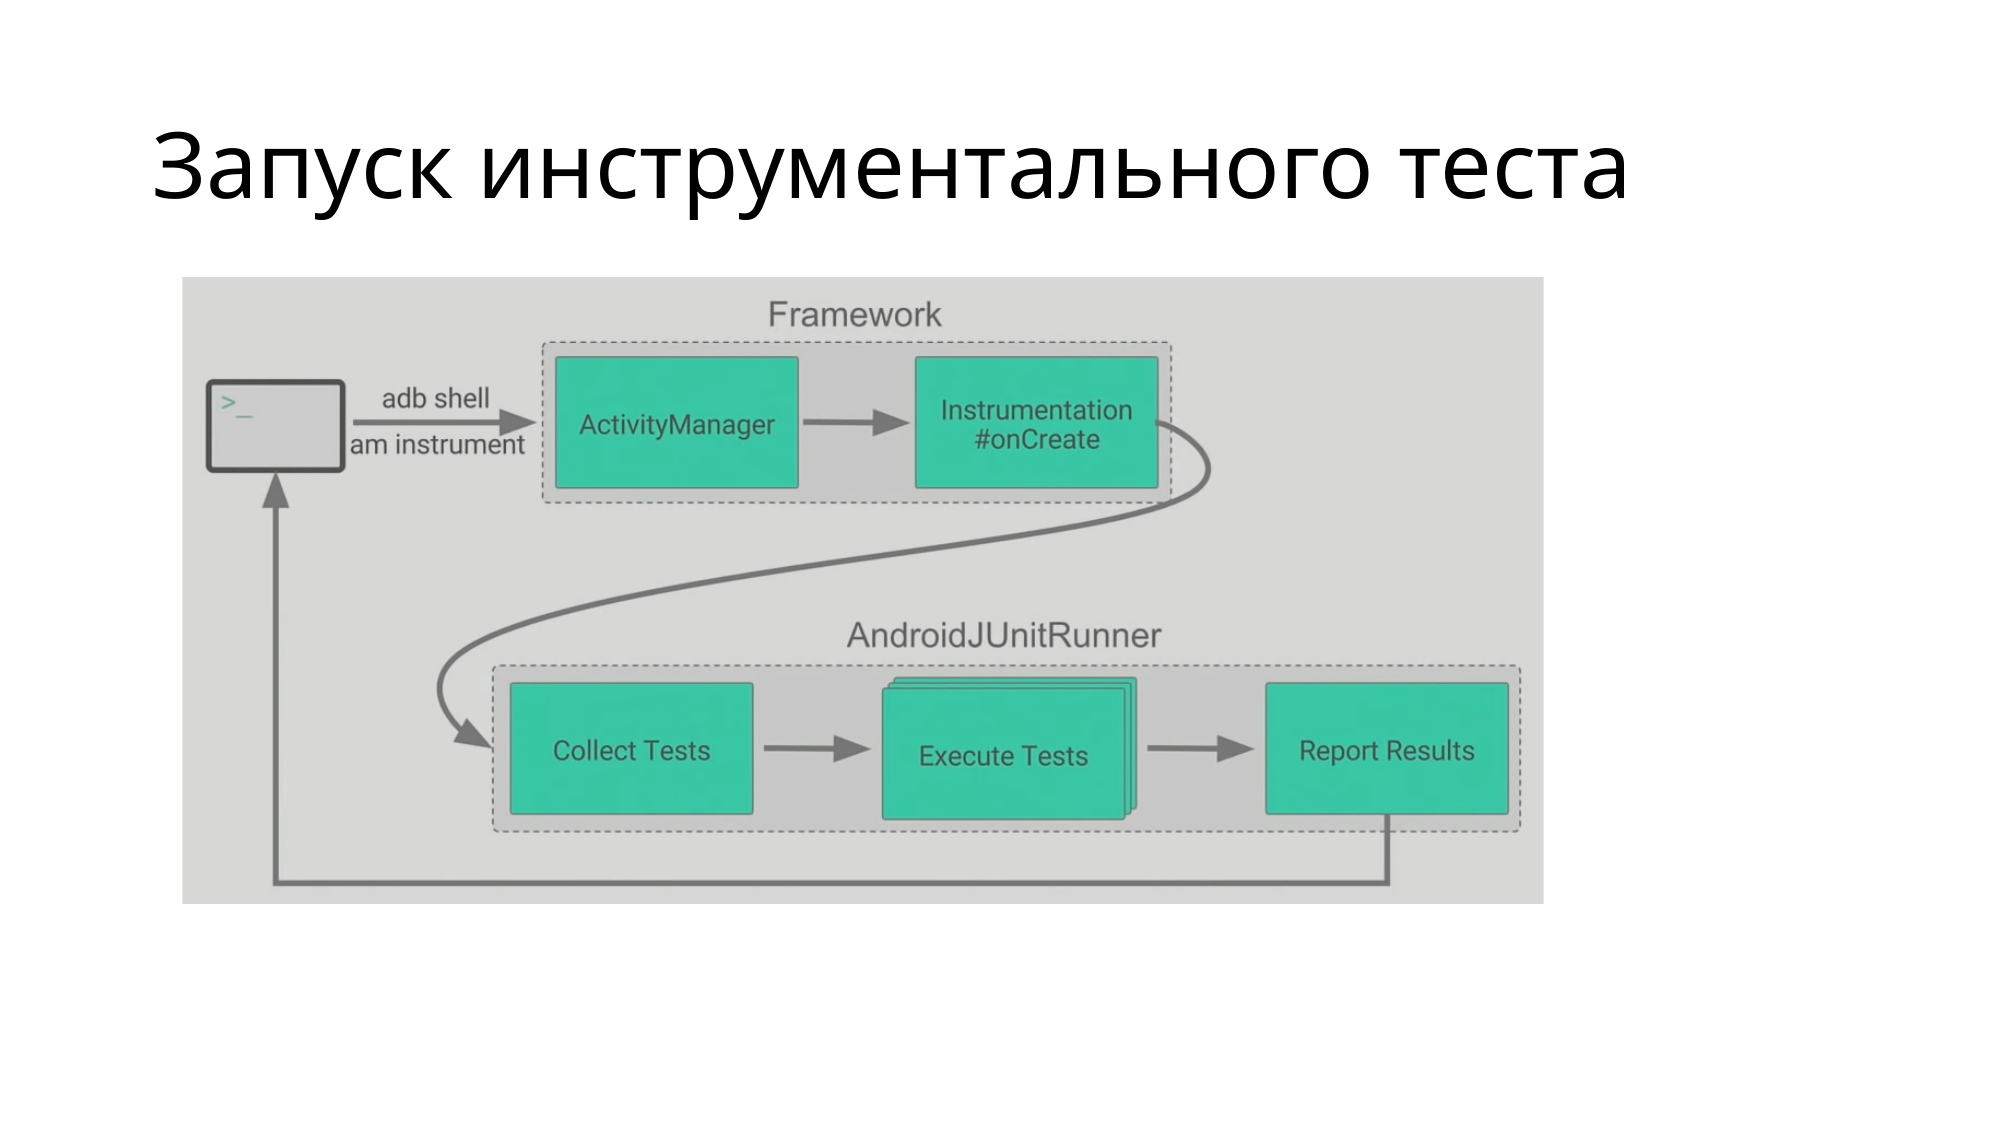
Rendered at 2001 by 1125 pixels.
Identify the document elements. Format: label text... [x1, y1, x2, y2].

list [182, 277, 1544, 904]
title Запуск инструментального теста [137, 59, 1863, 278]
